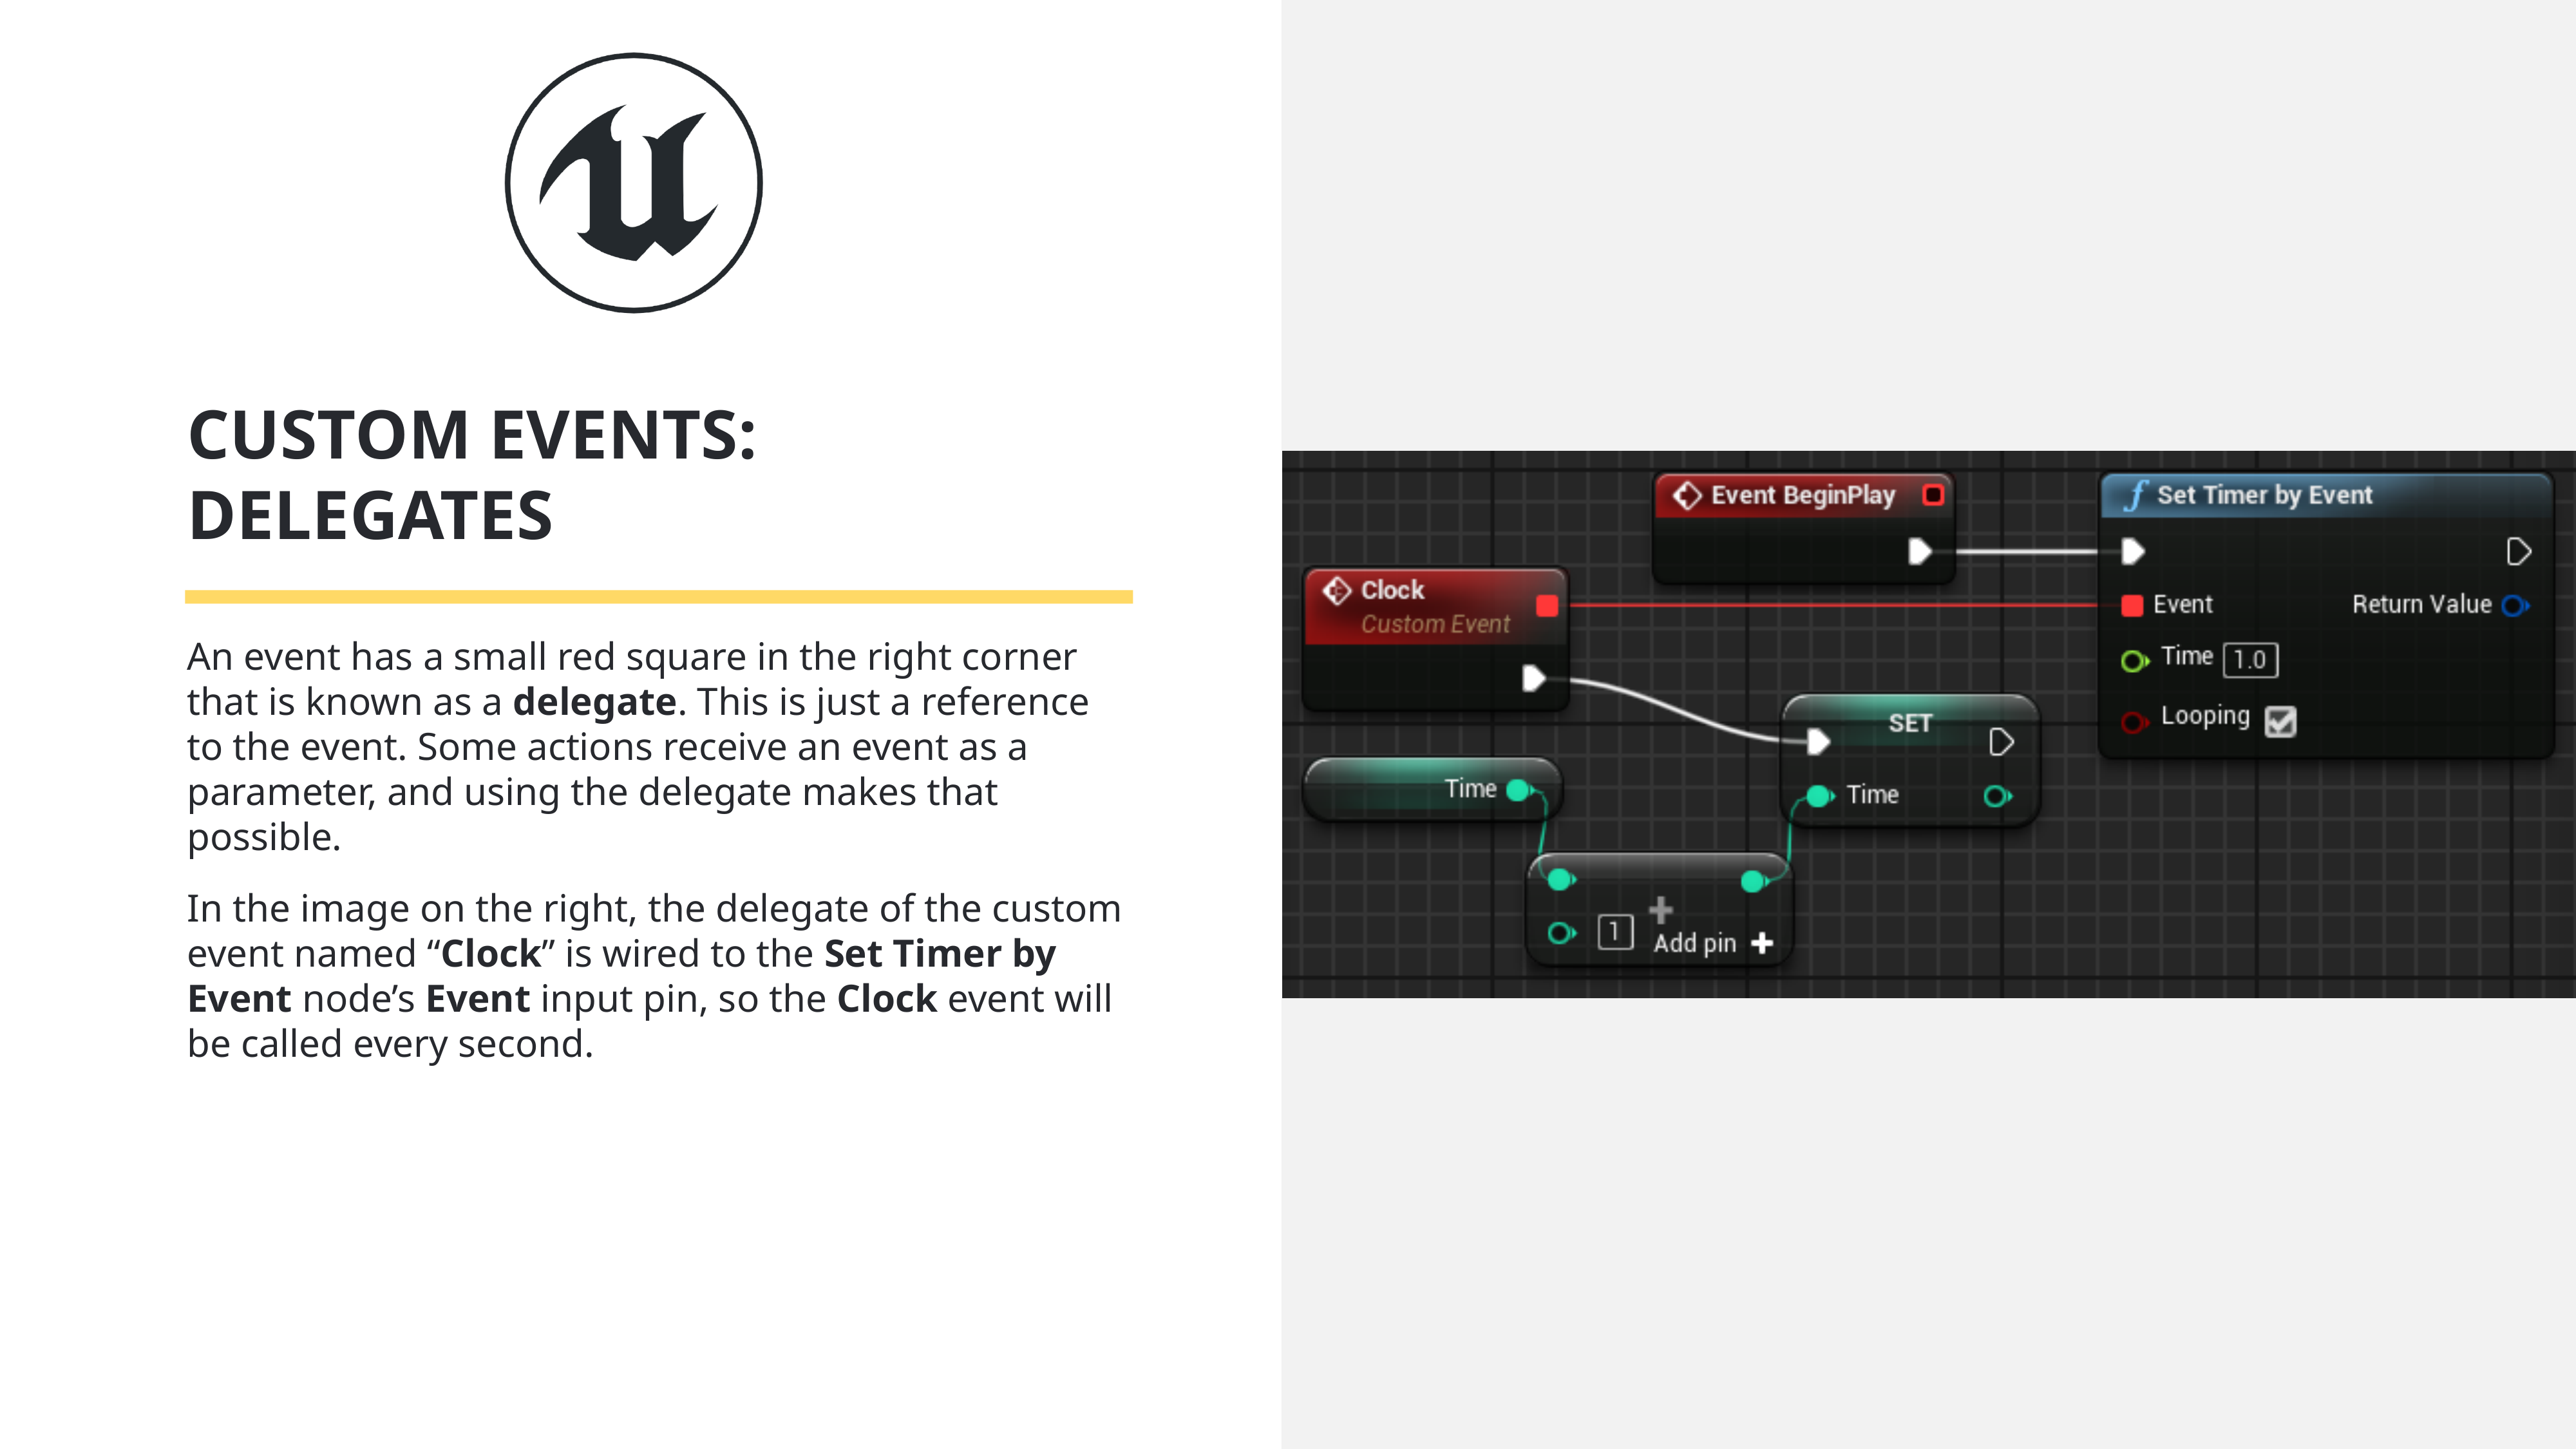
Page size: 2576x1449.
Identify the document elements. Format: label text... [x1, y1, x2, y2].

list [1282, 451, 2576, 998]
picture [495, 43, 773, 97]
title CUSTOM EVENTS: DELEGATES [177, 97, 1133, 558]
list An event has a small red square in the right corner that is known as a delegate. This is just a reference to the event. Some actions receive an event as a parameter, and using the delegate makes that possible. In the image on the right, the delegate of the custom event named “Clock” is wired to the Set Timer by Event node’s Event input pin, so the Clock event will be called every second. [177, 628, 1133, 1449]
